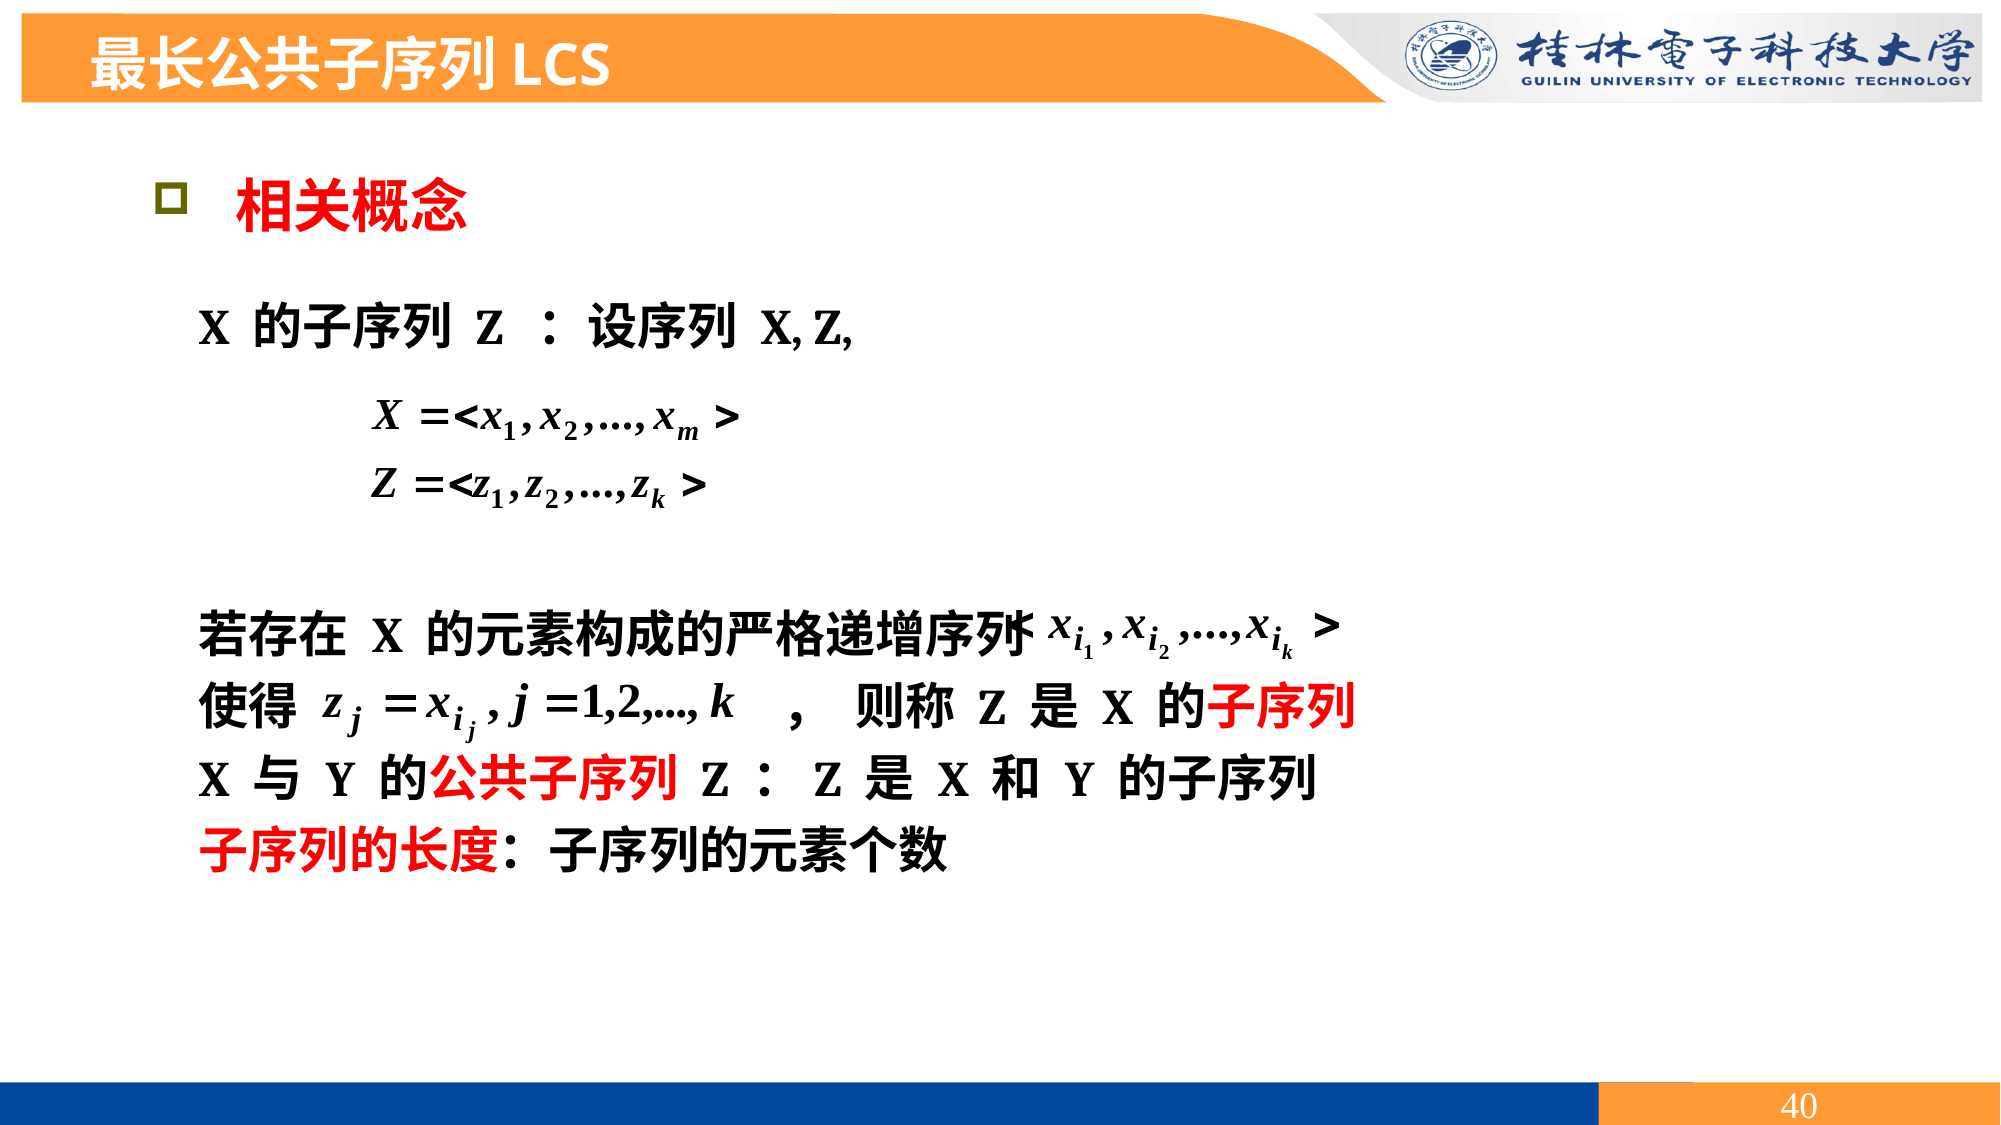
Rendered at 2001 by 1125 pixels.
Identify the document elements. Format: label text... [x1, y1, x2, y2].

picture [312, 668, 750, 758]
text_box 相关概念 [137, 161, 1295, 275]
picture [361, 382, 750, 520]
text_box 若存在 X 的元素构成的严格递增序列 使得 ， 则称 Z 是 X 的子序列 X 与 Y 的公共子序列 Z ：Z 是 X 和 Y 的子序列 子序列的长度：子序列的元素个数 [184, 583, 1496, 886]
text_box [999, 591, 1348, 669]
text_box 最长公共子序列LCS [74, 19, 1101, 105]
text_box X 的子序列 Z ：设序列 X, Z, [184, 275, 1496, 362]
picture [1386, 0, 2000, 103]
